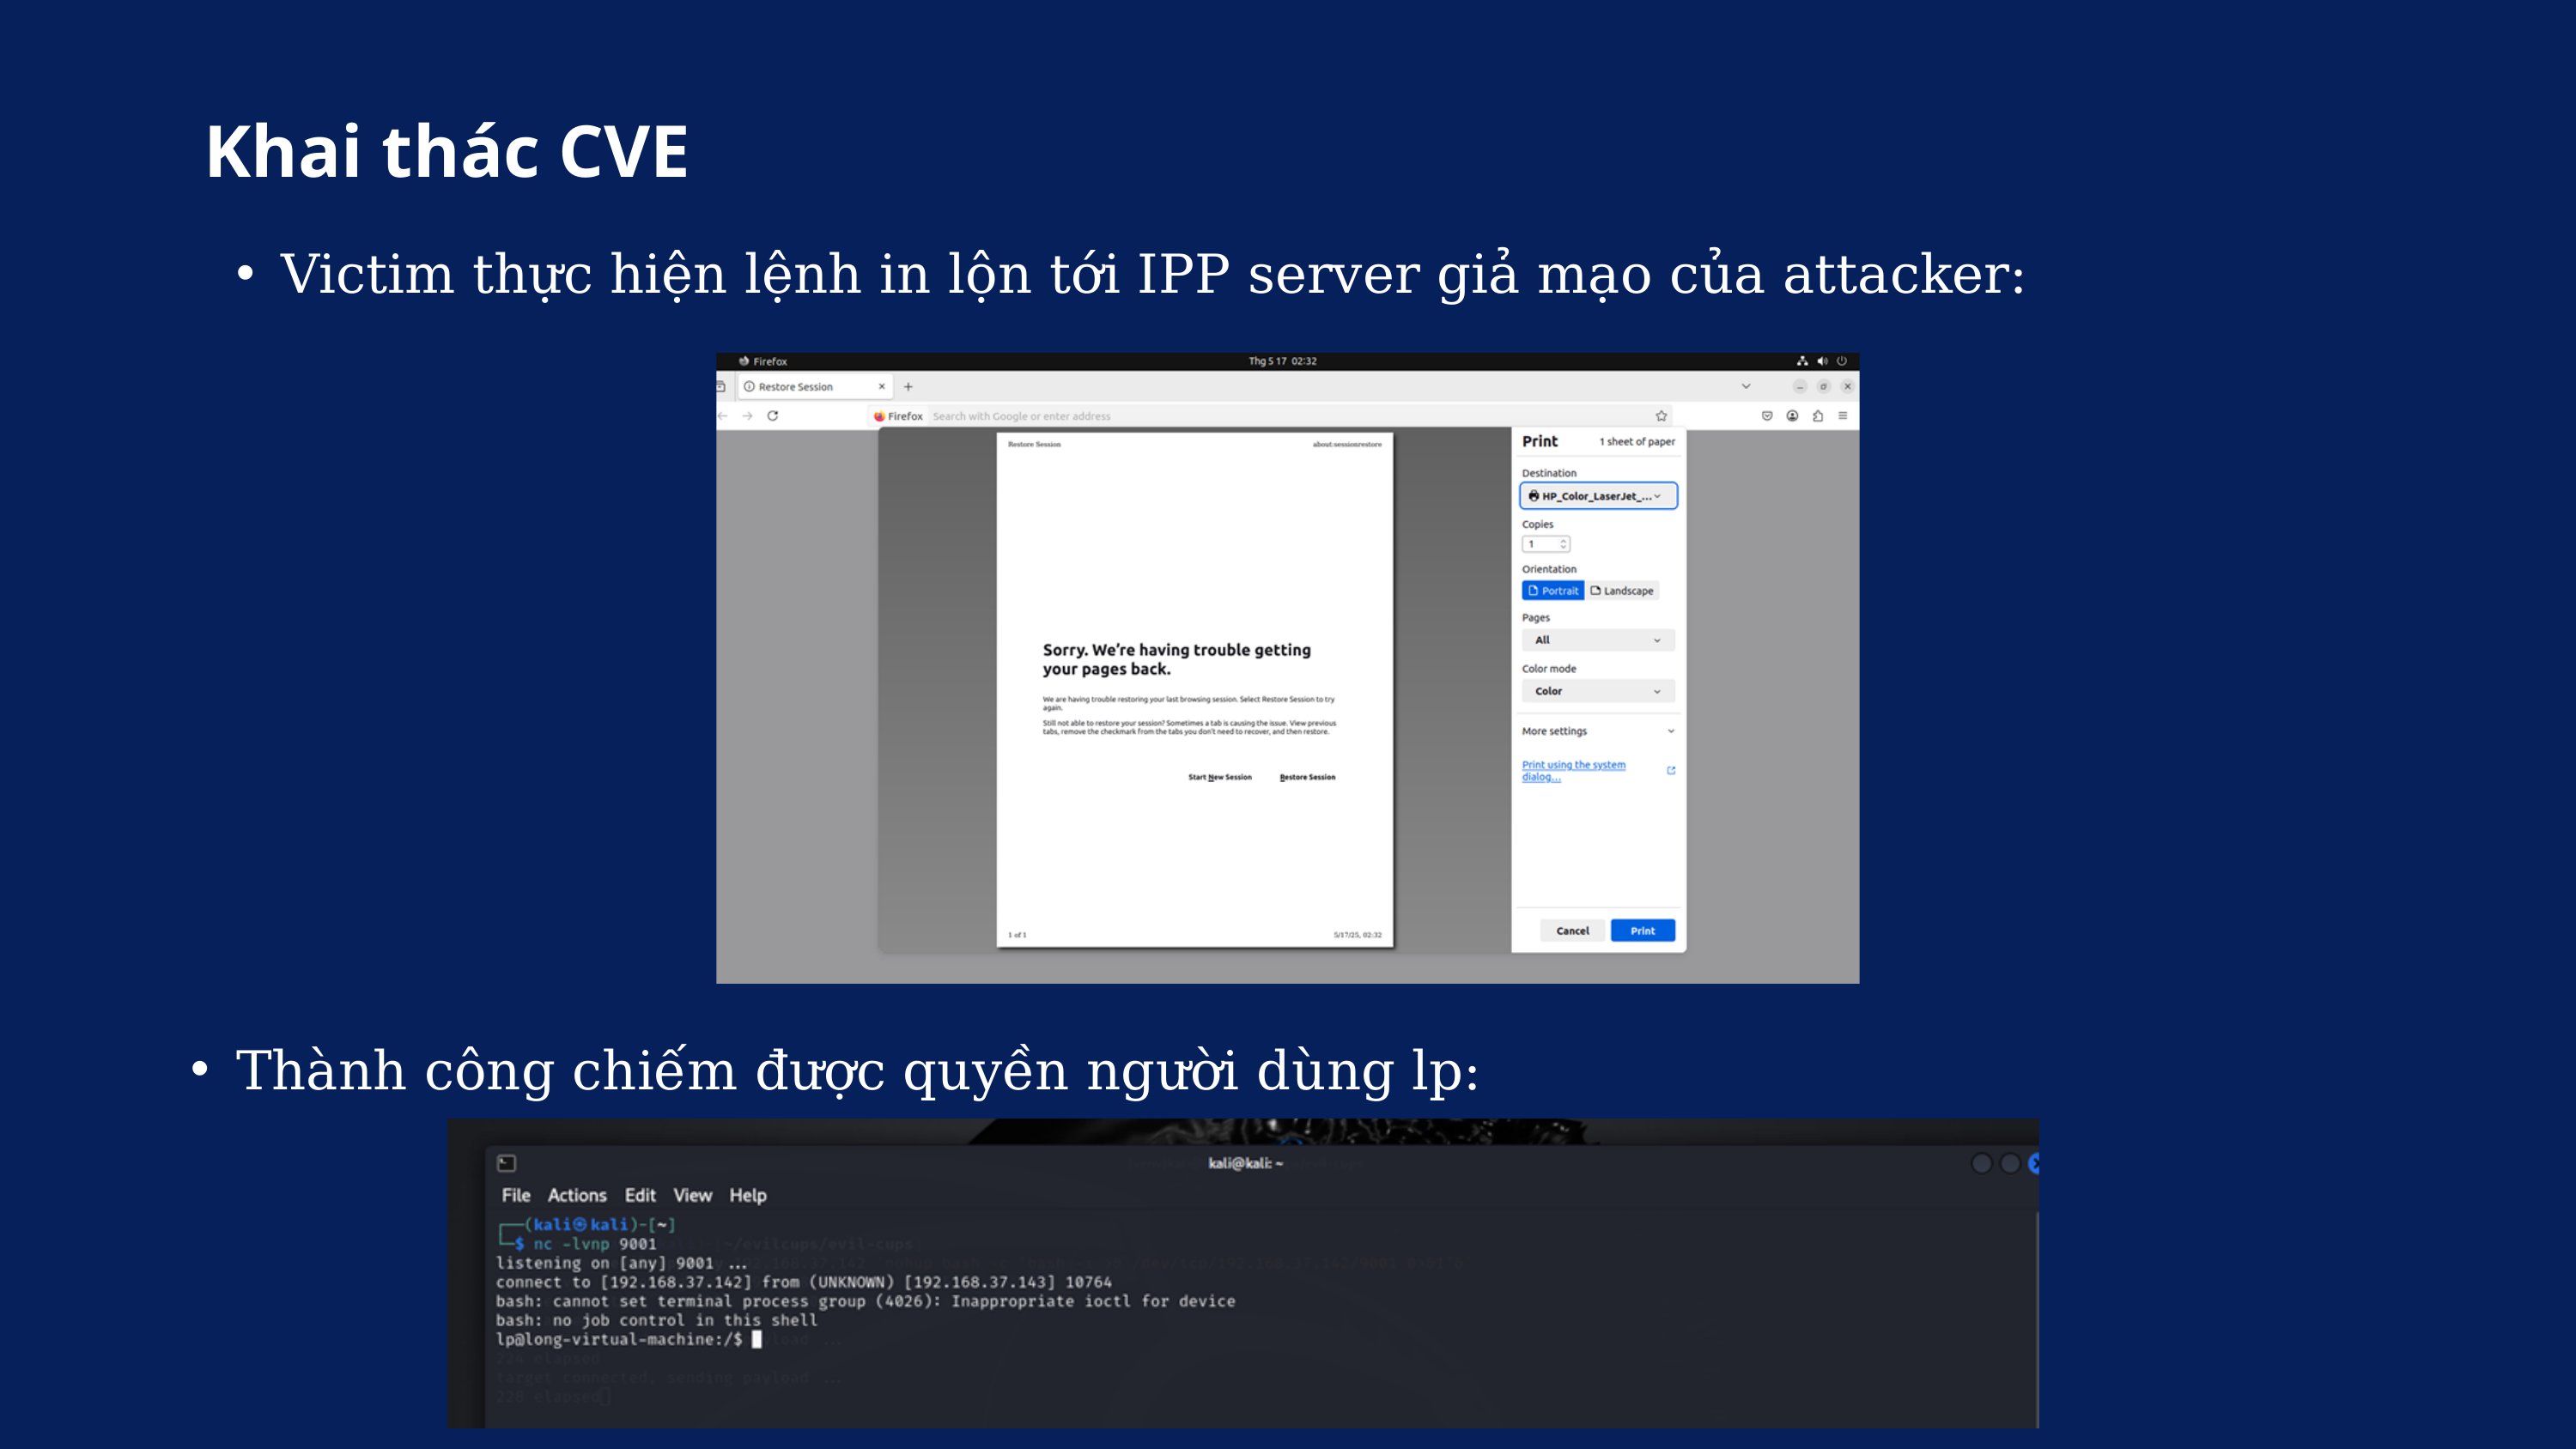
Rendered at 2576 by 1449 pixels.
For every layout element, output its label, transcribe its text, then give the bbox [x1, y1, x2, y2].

text_box Khai thác CVE [144, 91, 750, 192]
text_box [716, 353, 1860, 984]
text_box Thành công chiếm được quyền người dùng lp: [144, 1025, 2094, 1100]
text_box Victim thực hiện lệnh in lộn tới IPP server giả mạo của attacker: [190, 228, 2140, 304]
text_box [447, 1119, 2039, 1428]
